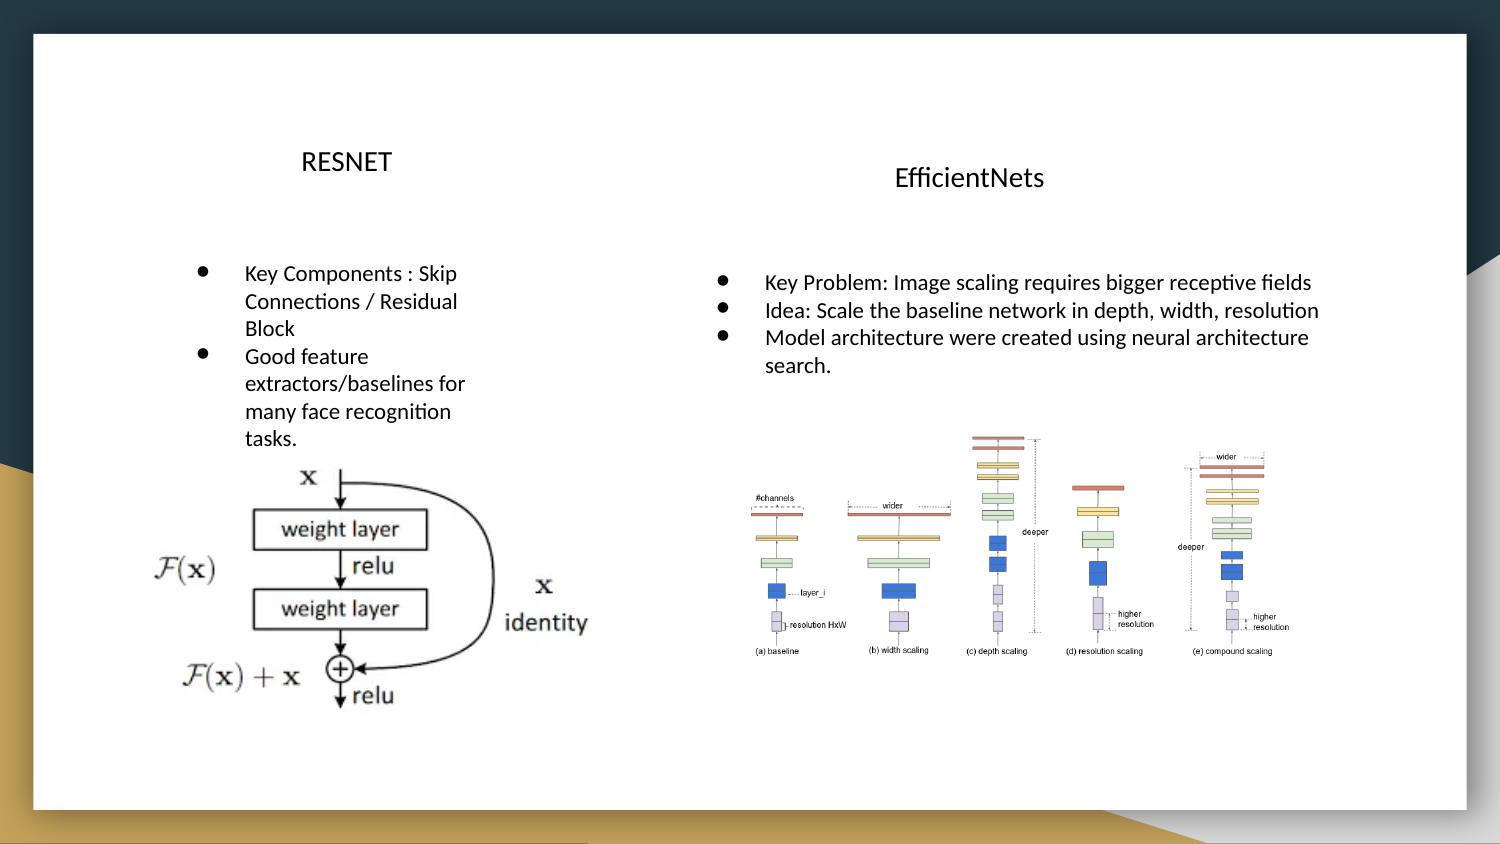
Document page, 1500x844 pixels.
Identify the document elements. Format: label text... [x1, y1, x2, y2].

text_box RESNET [286, 127, 444, 193]
text_box Key Components : Skip Connections / Residual Block Good feature extractors/baselines for many face recognition tasks. [155, 243, 524, 448]
text_box EfficientNets [738, 142, 1202, 243]
picture [133, 449, 597, 716]
picture [717, 421, 1321, 664]
text_box Key Problem: Image scaling requires bigger receptive fields Idea: Scale the baseline network in depth, width, resolution Model architecture were created using neural architecture search. [674, 252, 1382, 393]
